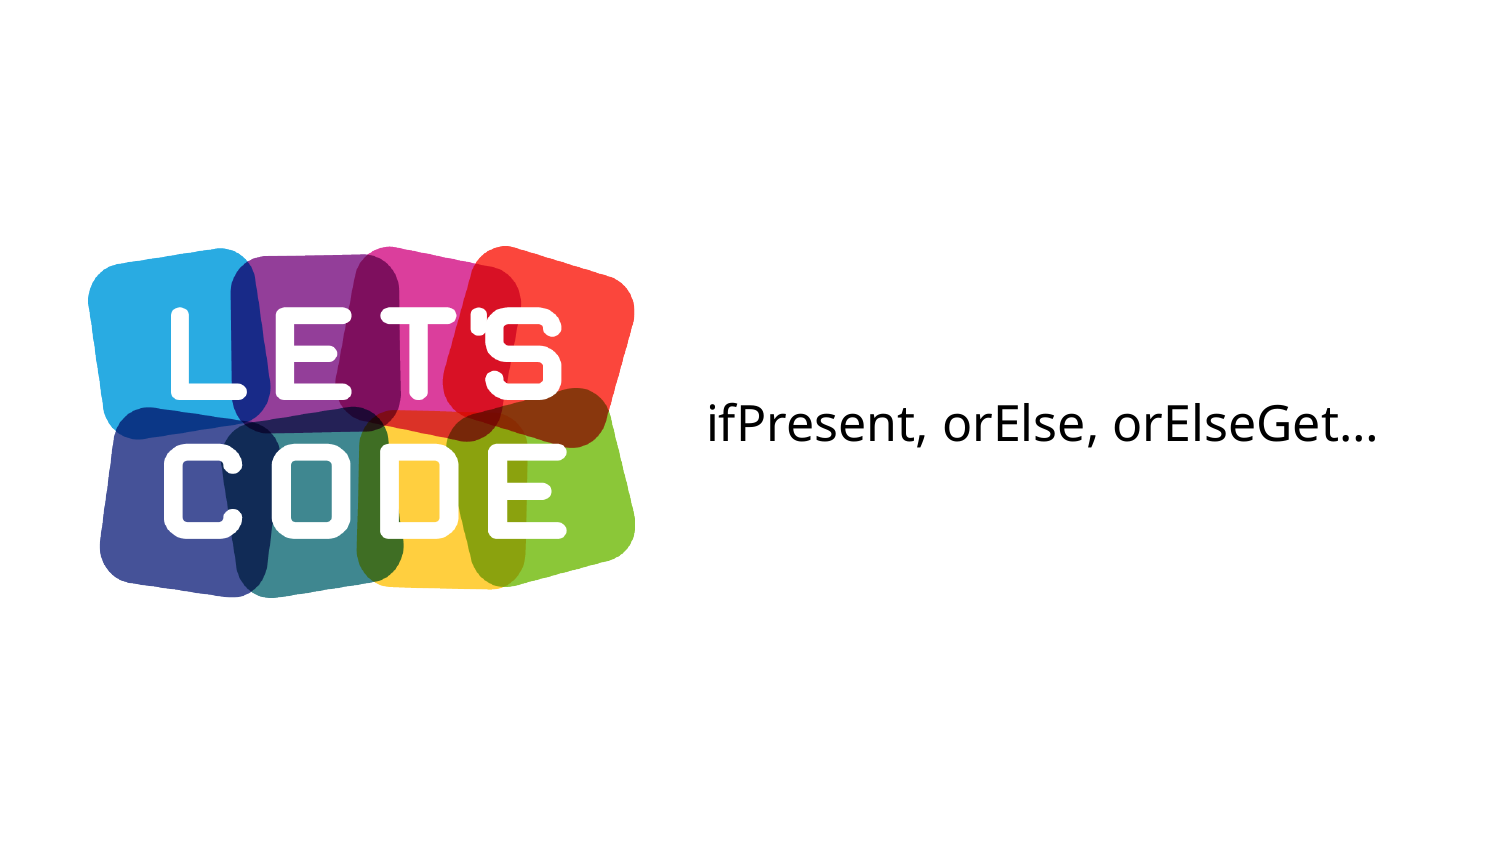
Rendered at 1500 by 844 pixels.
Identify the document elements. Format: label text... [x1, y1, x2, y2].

picture [88, 245, 636, 598]
list ifPresent, orElse, orElseGet… [690, 43, 1444, 800]
